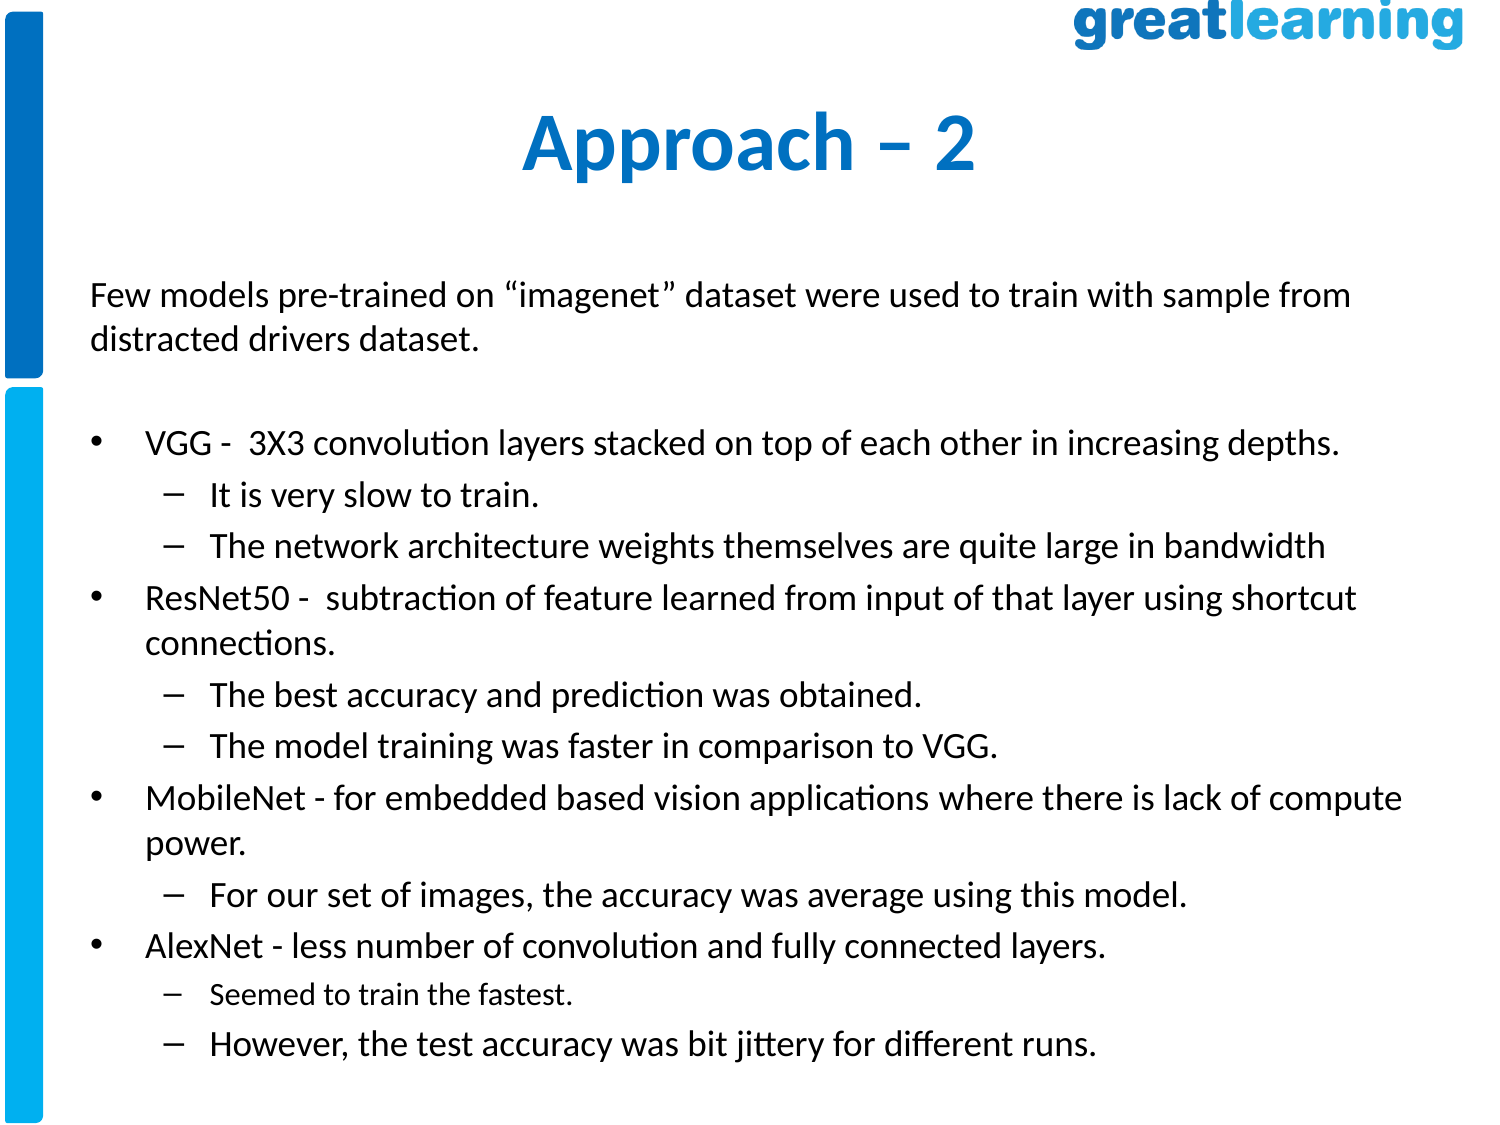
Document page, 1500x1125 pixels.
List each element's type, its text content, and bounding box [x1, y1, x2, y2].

picture [1074, 0, 1463, 50]
title Approach – 2 [75, 42, 1425, 231]
list Few models pre-trained on “imagenet” dataset were used to train with sample from distracted drivers dataset. VGG - 3X3 convolution layers stacked on top of each other in increasing depths. It is very slow to train. The network architecture weights themselves are quite large in bandwidth ResNet50 - subtraction of feature learned from input of that layer using shortcut connections. The best accuracy and prediction was obtained. The model training was faster in comparison to VGG. MobileNet - for embedded based vision applications where there is lack of compute power. For our set of images, the accuracy was average using this model. AlexNet - less number of convolution and fully connected layers. Seemed to train the fastest. However, the test accuracy was bit jittery for different runs. [75, 262, 1425, 1088]
